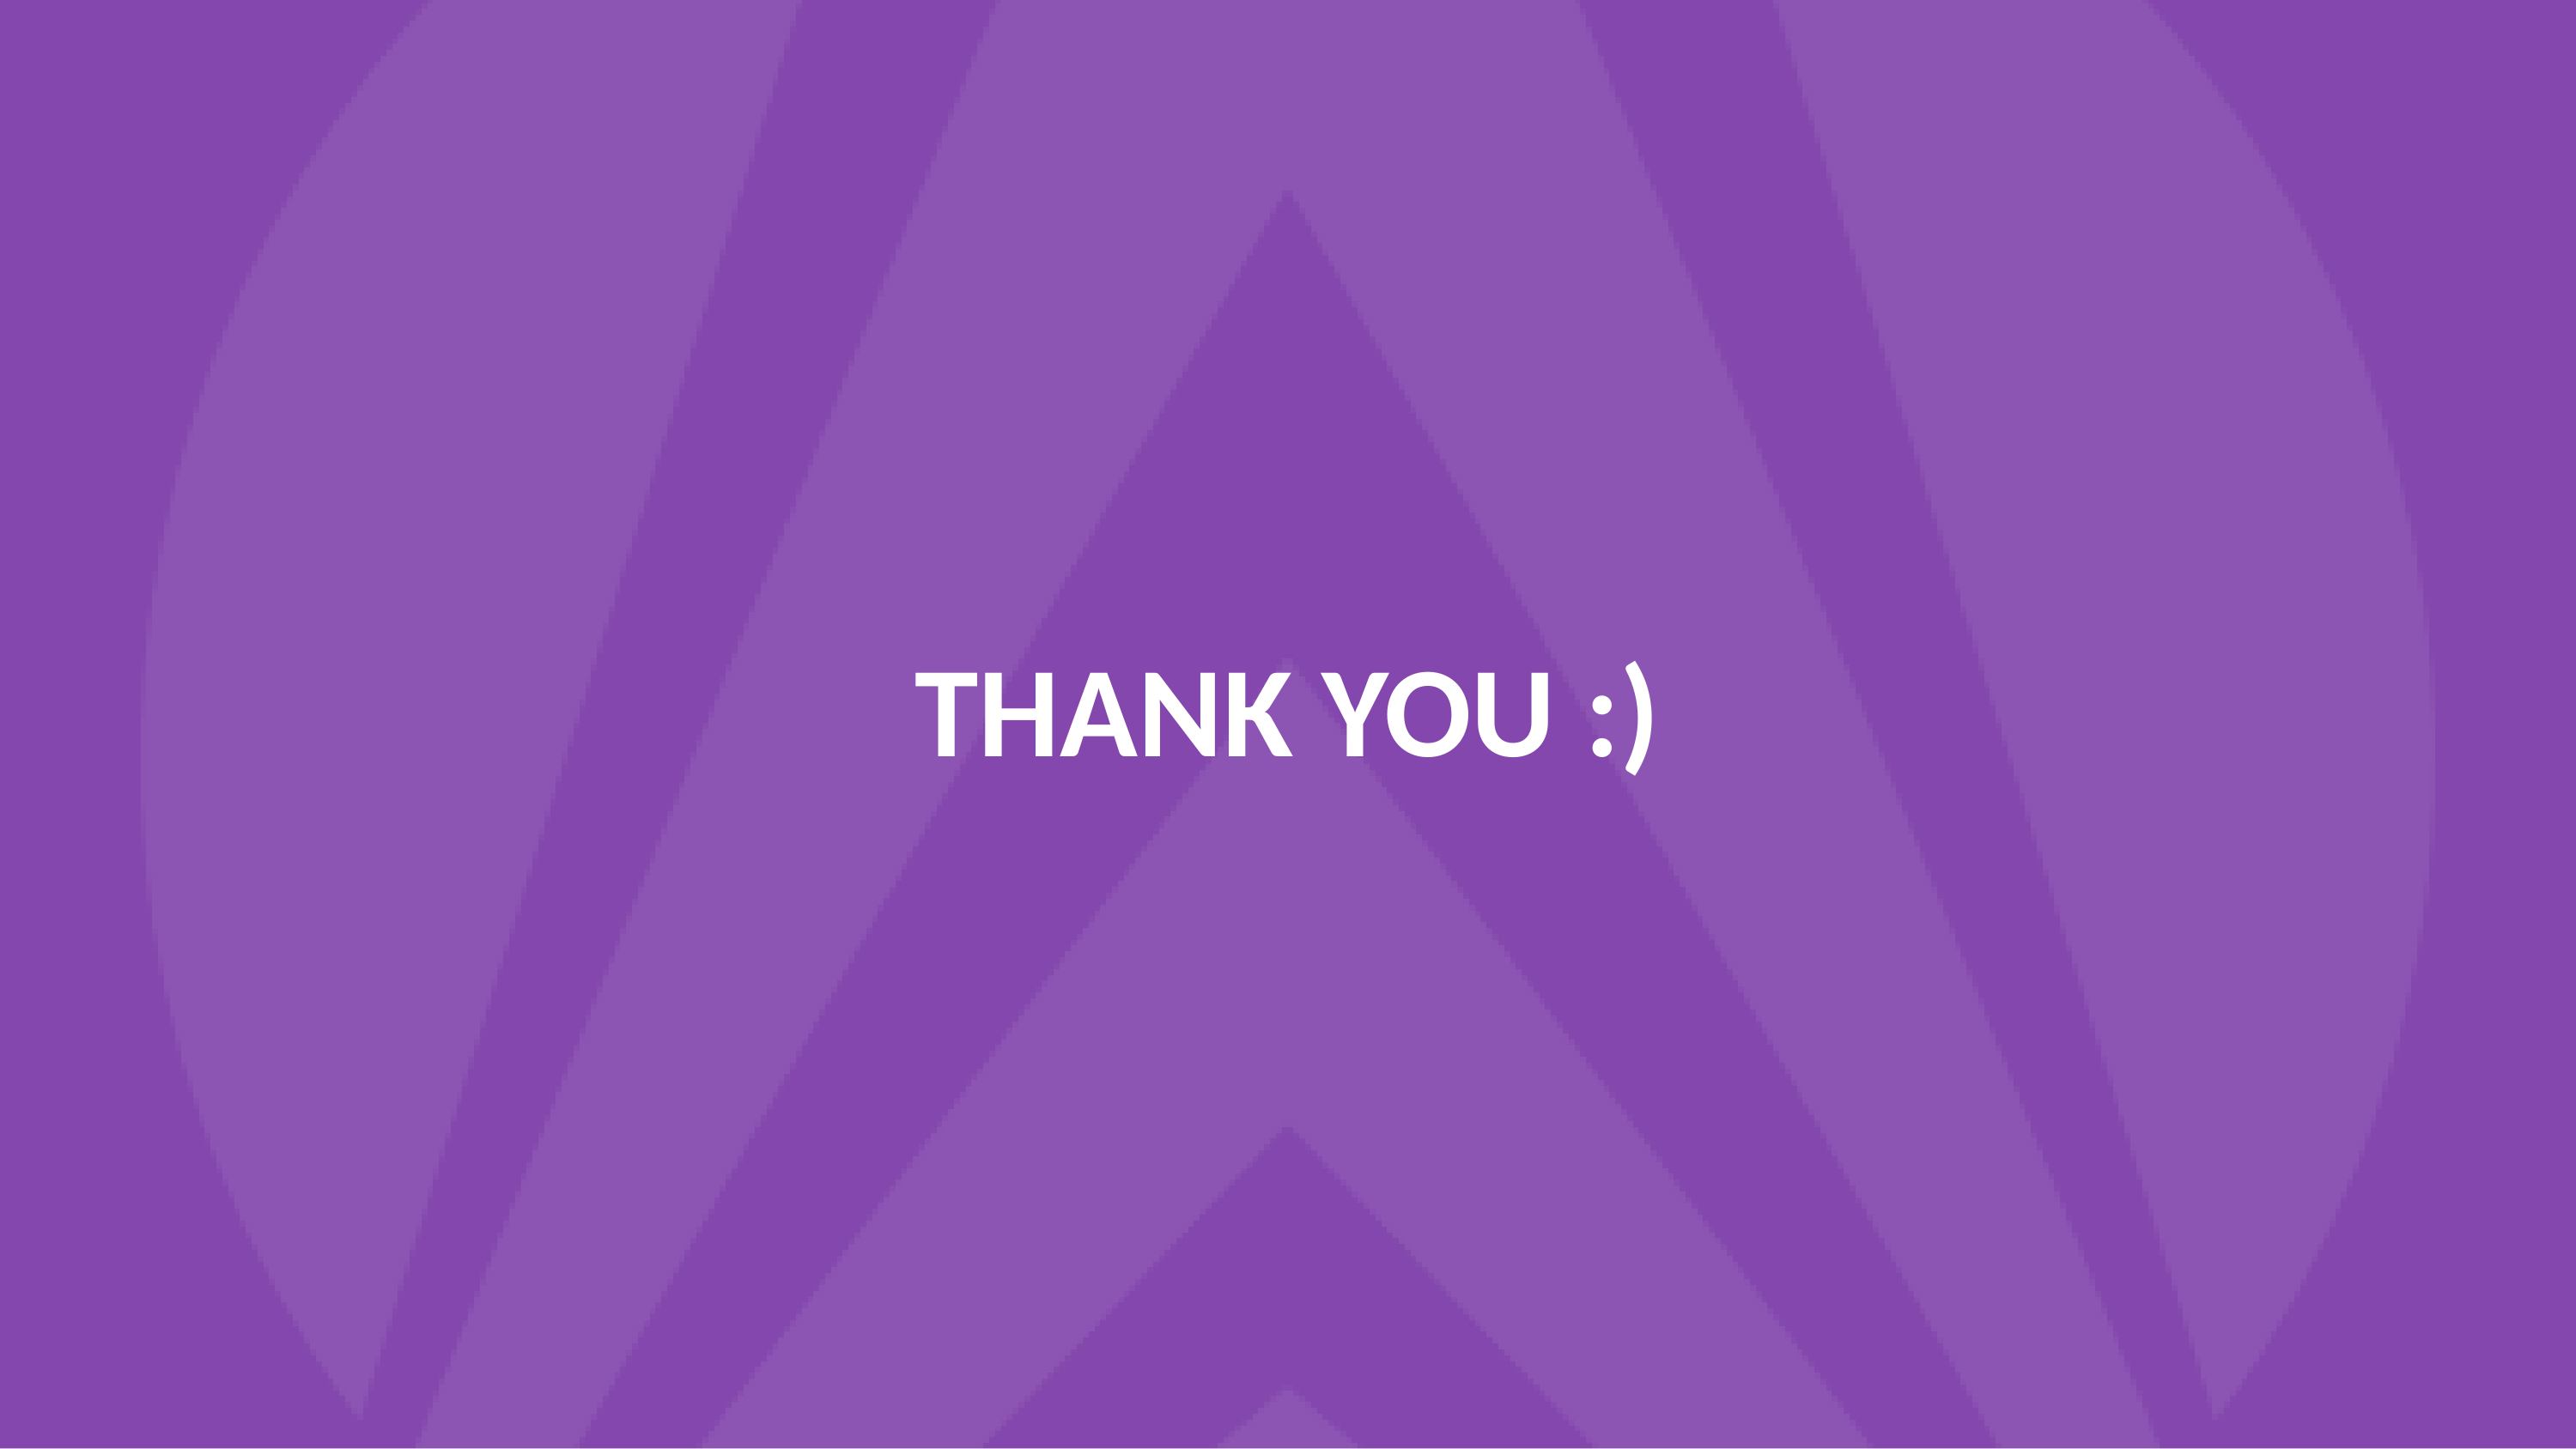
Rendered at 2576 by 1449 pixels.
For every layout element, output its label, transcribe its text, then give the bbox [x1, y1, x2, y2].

title Thank you :) [843, 661, 1733, 788]
